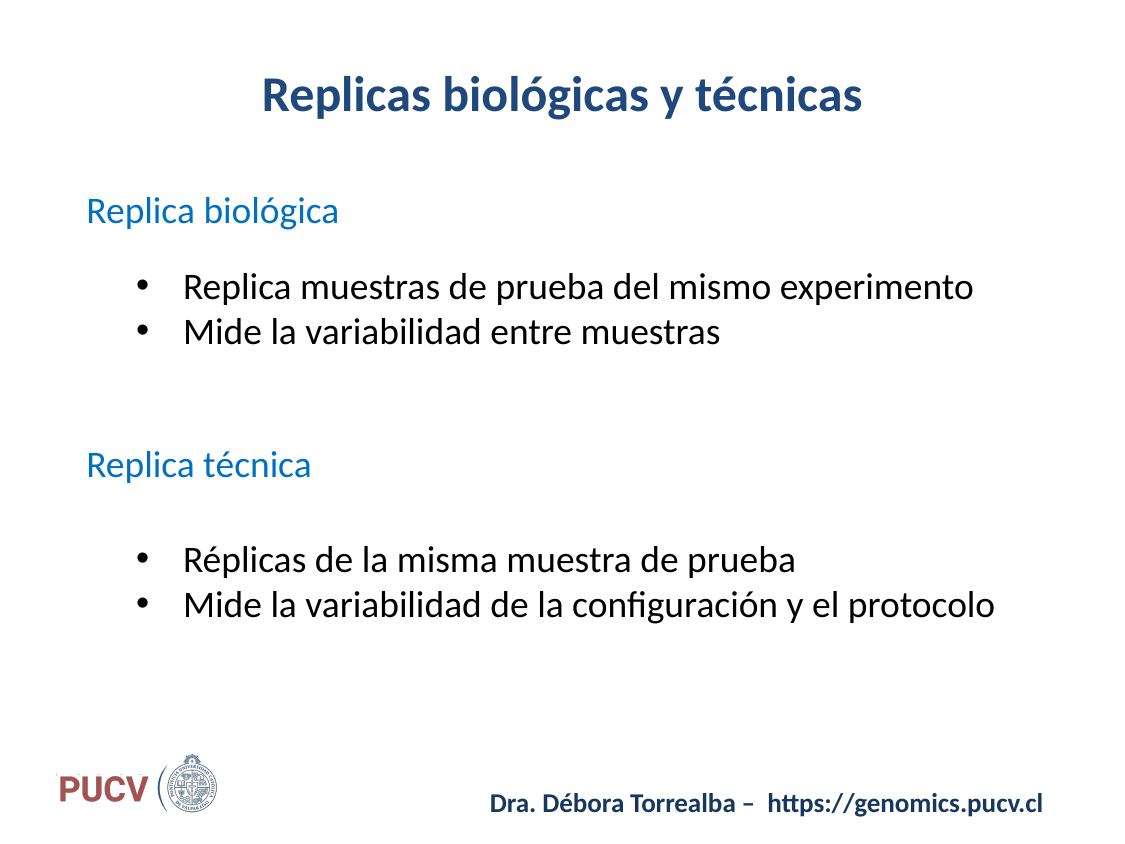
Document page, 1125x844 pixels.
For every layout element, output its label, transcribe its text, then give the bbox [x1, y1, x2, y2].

picture [56, 748, 224, 818]
text_box Replica muestras de prueba del mismo experimento Mide la variabilidad entre muestras [121, 254, 1082, 360]
text_box Replica biológica [71, 179, 499, 239]
text_box Réplicas de la misma muestra de prueba Mide la variabilidad de la configuración y el protocolo [121, 527, 1082, 678]
text_box Replica técnica [71, 432, 346, 493]
title Replicas biológicas y técnicas [183, 36, 942, 147]
